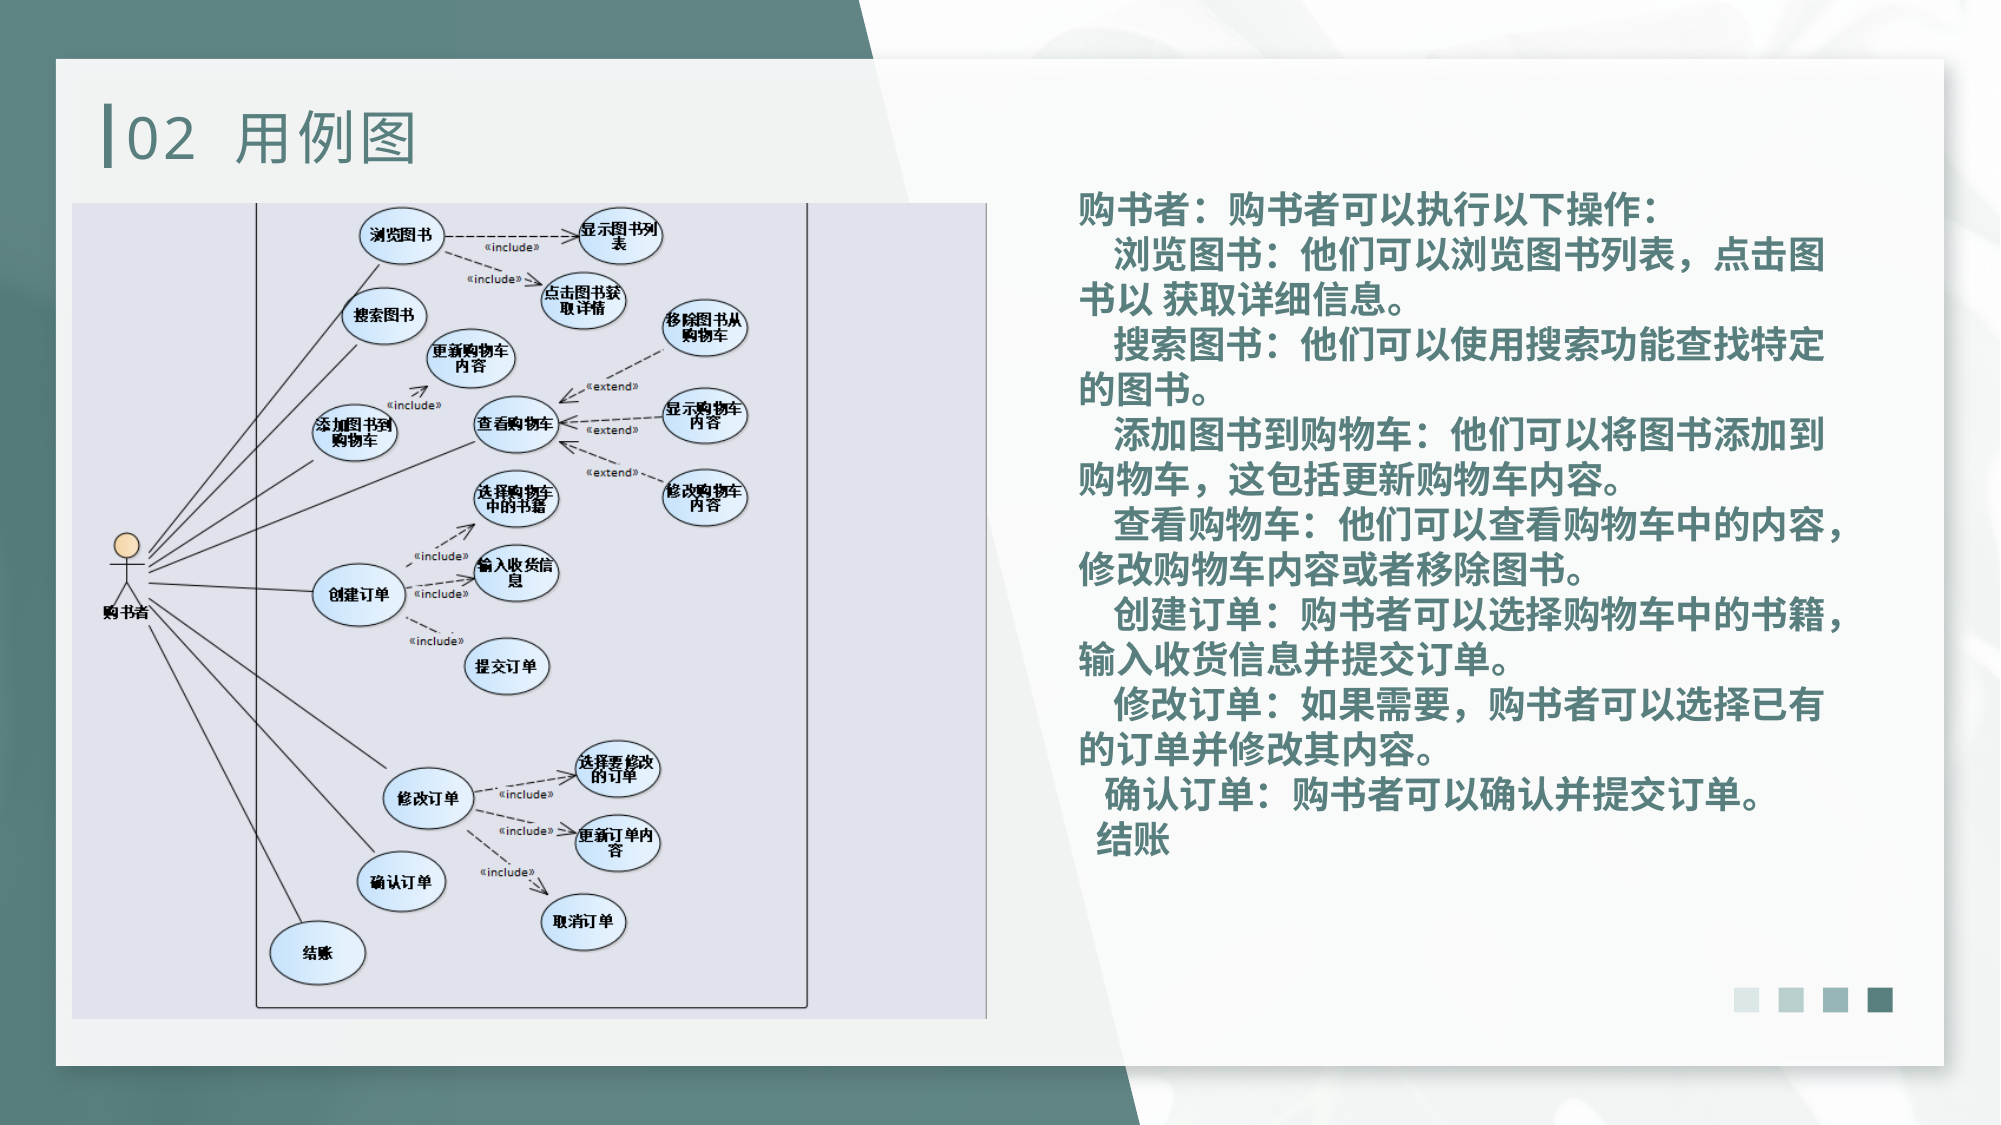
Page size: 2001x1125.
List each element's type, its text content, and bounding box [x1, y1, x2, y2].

text_box 购书者：购书者可以执行以下操作： 浏览图书：他们可以浏览图书列表，点击图书以 获取详细信息。 搜索图书：他们可以使用搜索功能查找特定的图书。 添加图书到购物车：他们可以将图书添加到购物车，这包括更新购物车内容。 查看购物车：他们可以查看购物车中的内容，修改购物车内容或者移除图书。 创建订单：购书者可以选择购物车中的书籍，输入收货信息并提交订单。 修改订单：如果需要，购书者可以选择已有的订单并修改其内容。 确认订单：购书者可以确认并提交订单。 结账 [1063, 178, 1869, 869]
picture [72, 203, 987, 1019]
title 02 用例图 [111, 34, 902, 203]
